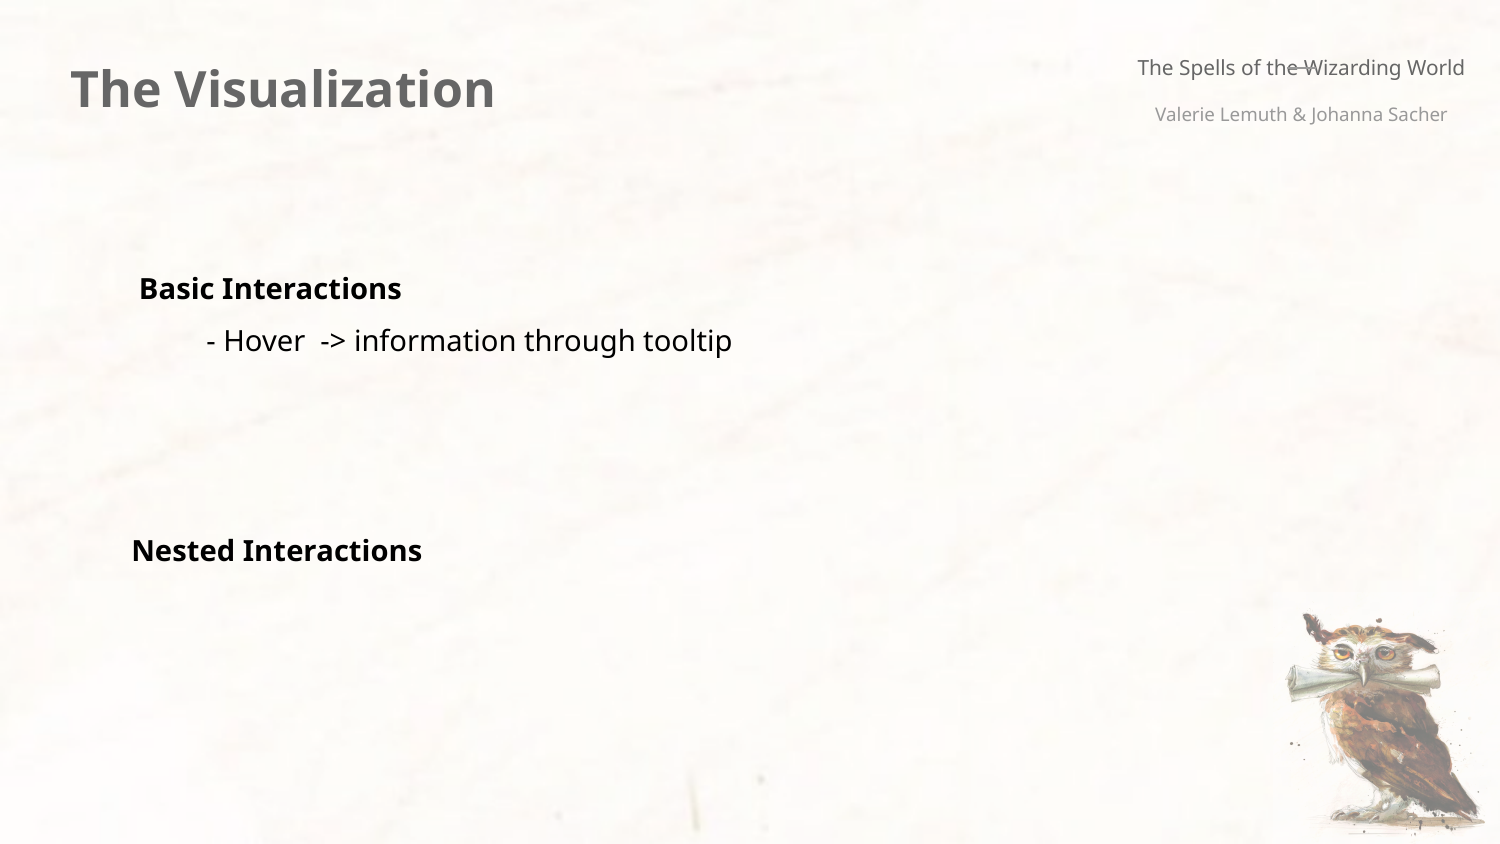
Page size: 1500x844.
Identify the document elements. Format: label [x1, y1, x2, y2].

text_box [1118, 26, 1485, 129]
picture [0, 0, 1500, 844]
